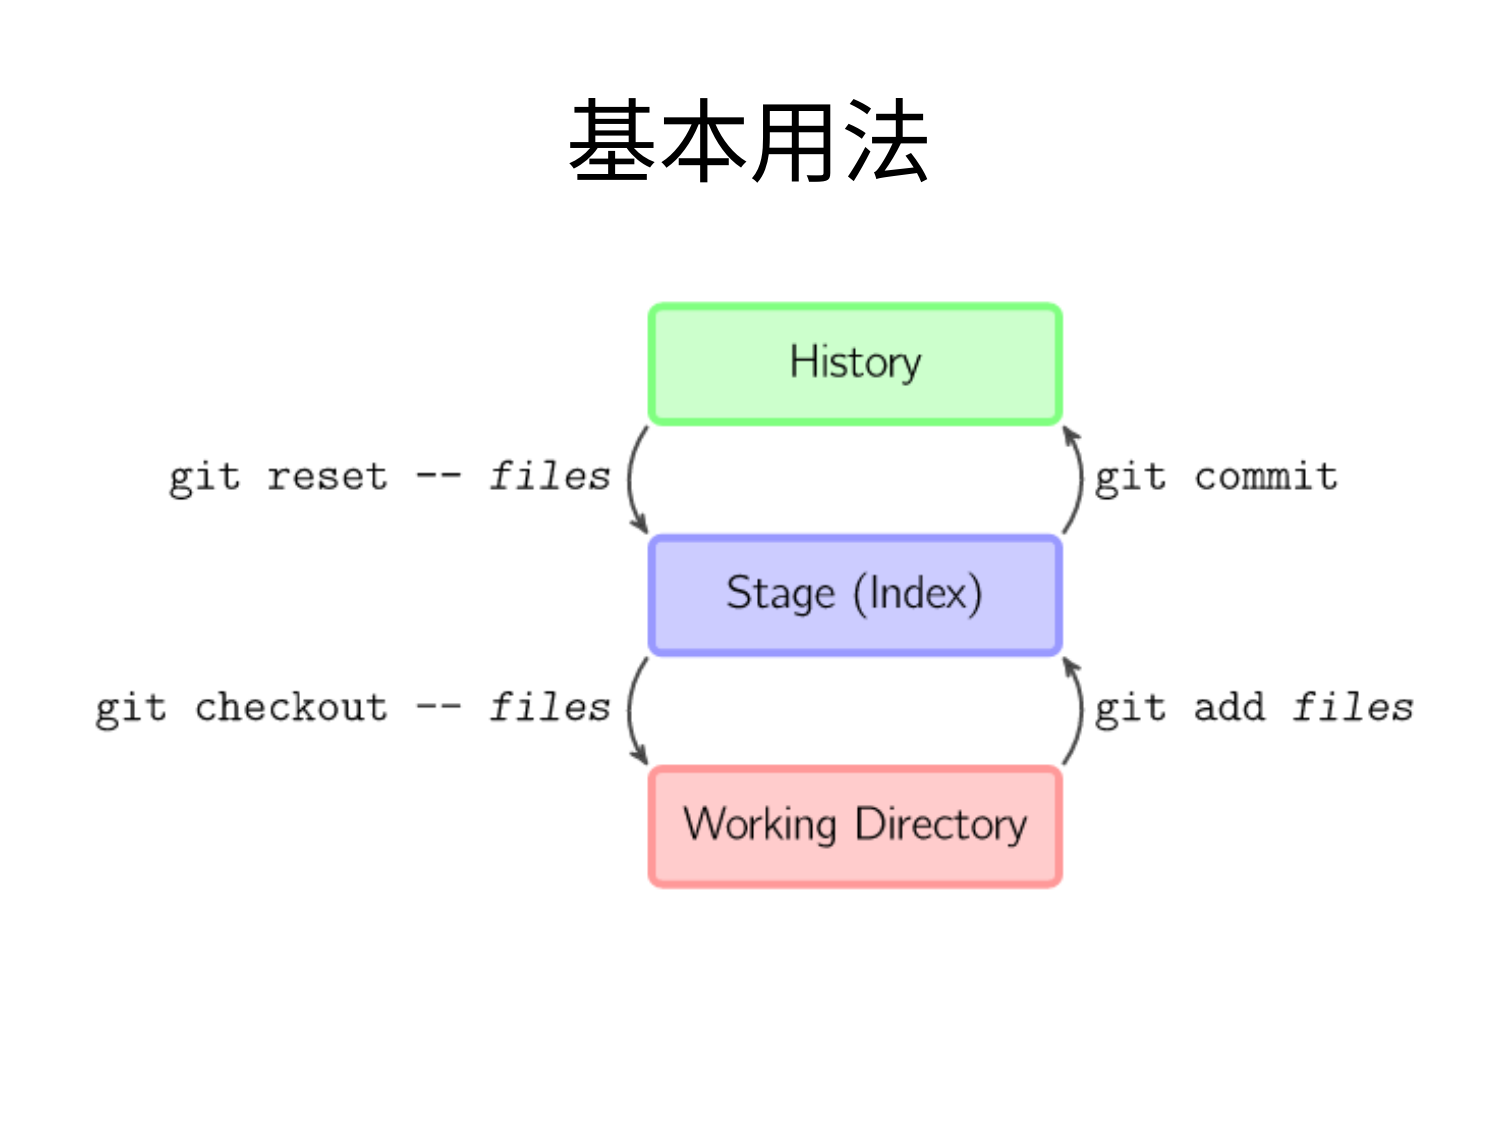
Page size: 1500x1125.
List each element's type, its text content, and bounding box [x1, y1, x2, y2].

picture [76, 290, 1424, 908]
title 基本用法 [75, 45, 1425, 233]
